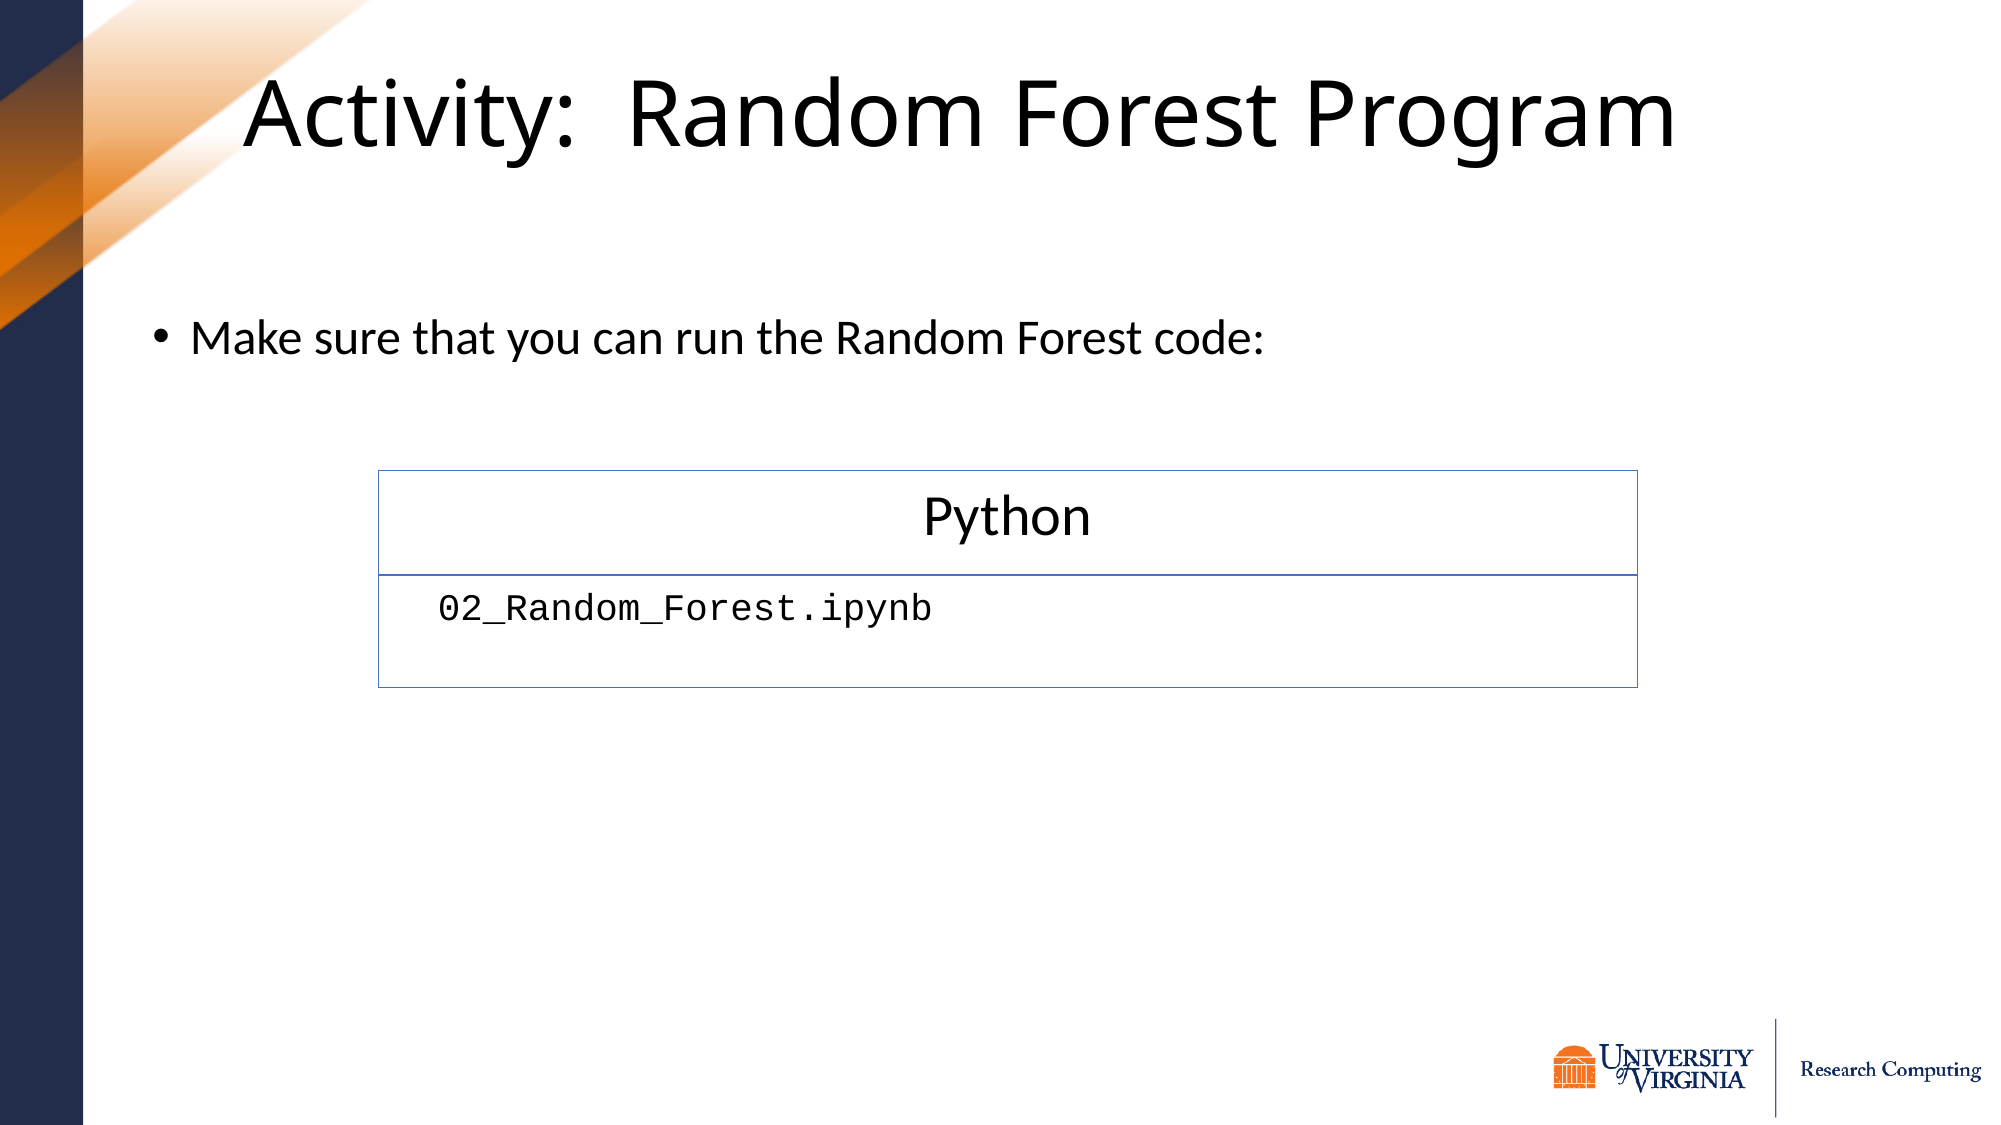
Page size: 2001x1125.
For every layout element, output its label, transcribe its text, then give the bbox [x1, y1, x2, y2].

title Activity: Random Forest Program [229, 59, 1805, 278]
list Make sure that you can run the Random Forest code: [137, 303, 1863, 1050]
picture [1543, 1010, 1995, 1124]
text_box 02_Random_Forest.ipynb [378, 575, 1638, 688]
picture [0, 0, 378, 338]
text_box Python [378, 470, 1638, 575]
